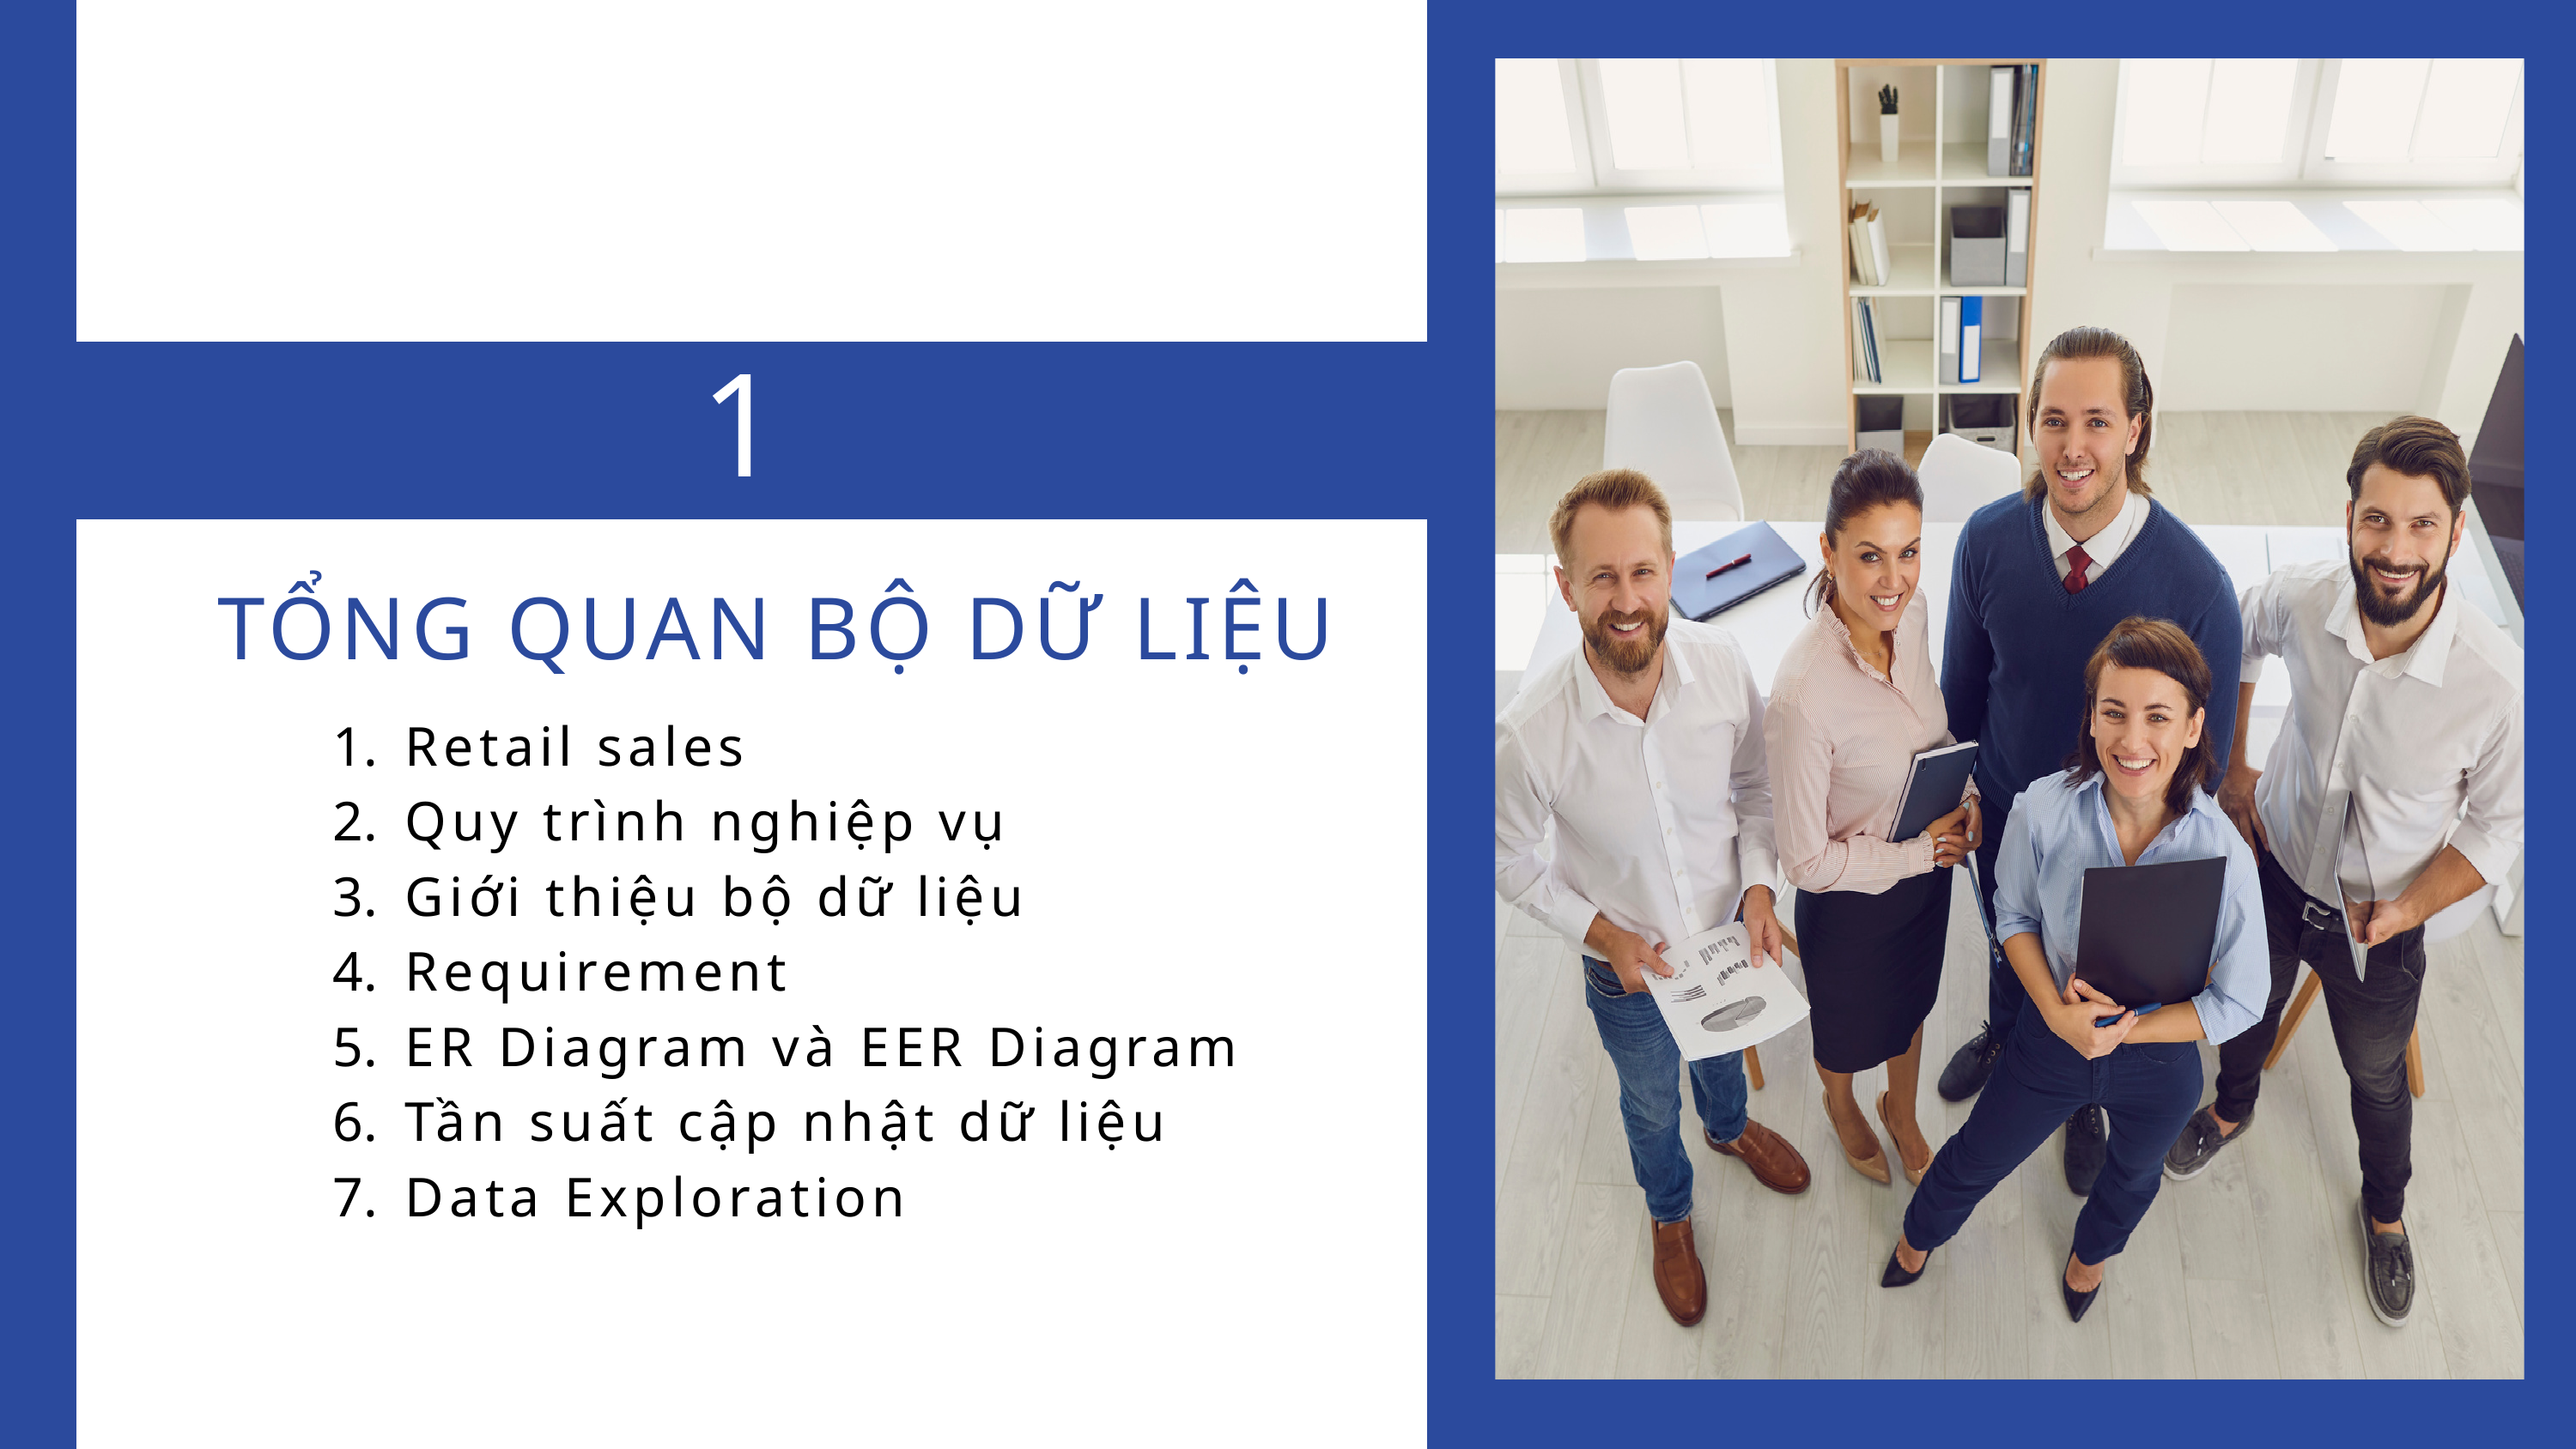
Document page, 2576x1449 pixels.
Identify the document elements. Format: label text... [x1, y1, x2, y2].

text_box Retail sales Quy trình nghiệp vụ Giới thiệu bộ dữ liệu Requirement ER Diagram và EER Diagram Tần suất cập nhật dữ liệu Data Exploration [332, 701, 1426, 1228]
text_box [0, 0, 76, 1449]
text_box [76, 341, 1426, 519]
text_box TỔNG QUAN BỘ DỮ LIỆU [125, 526, 1426, 677]
picture [1495, 58, 2524, 1379]
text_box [1426, 0, 2576, 1449]
